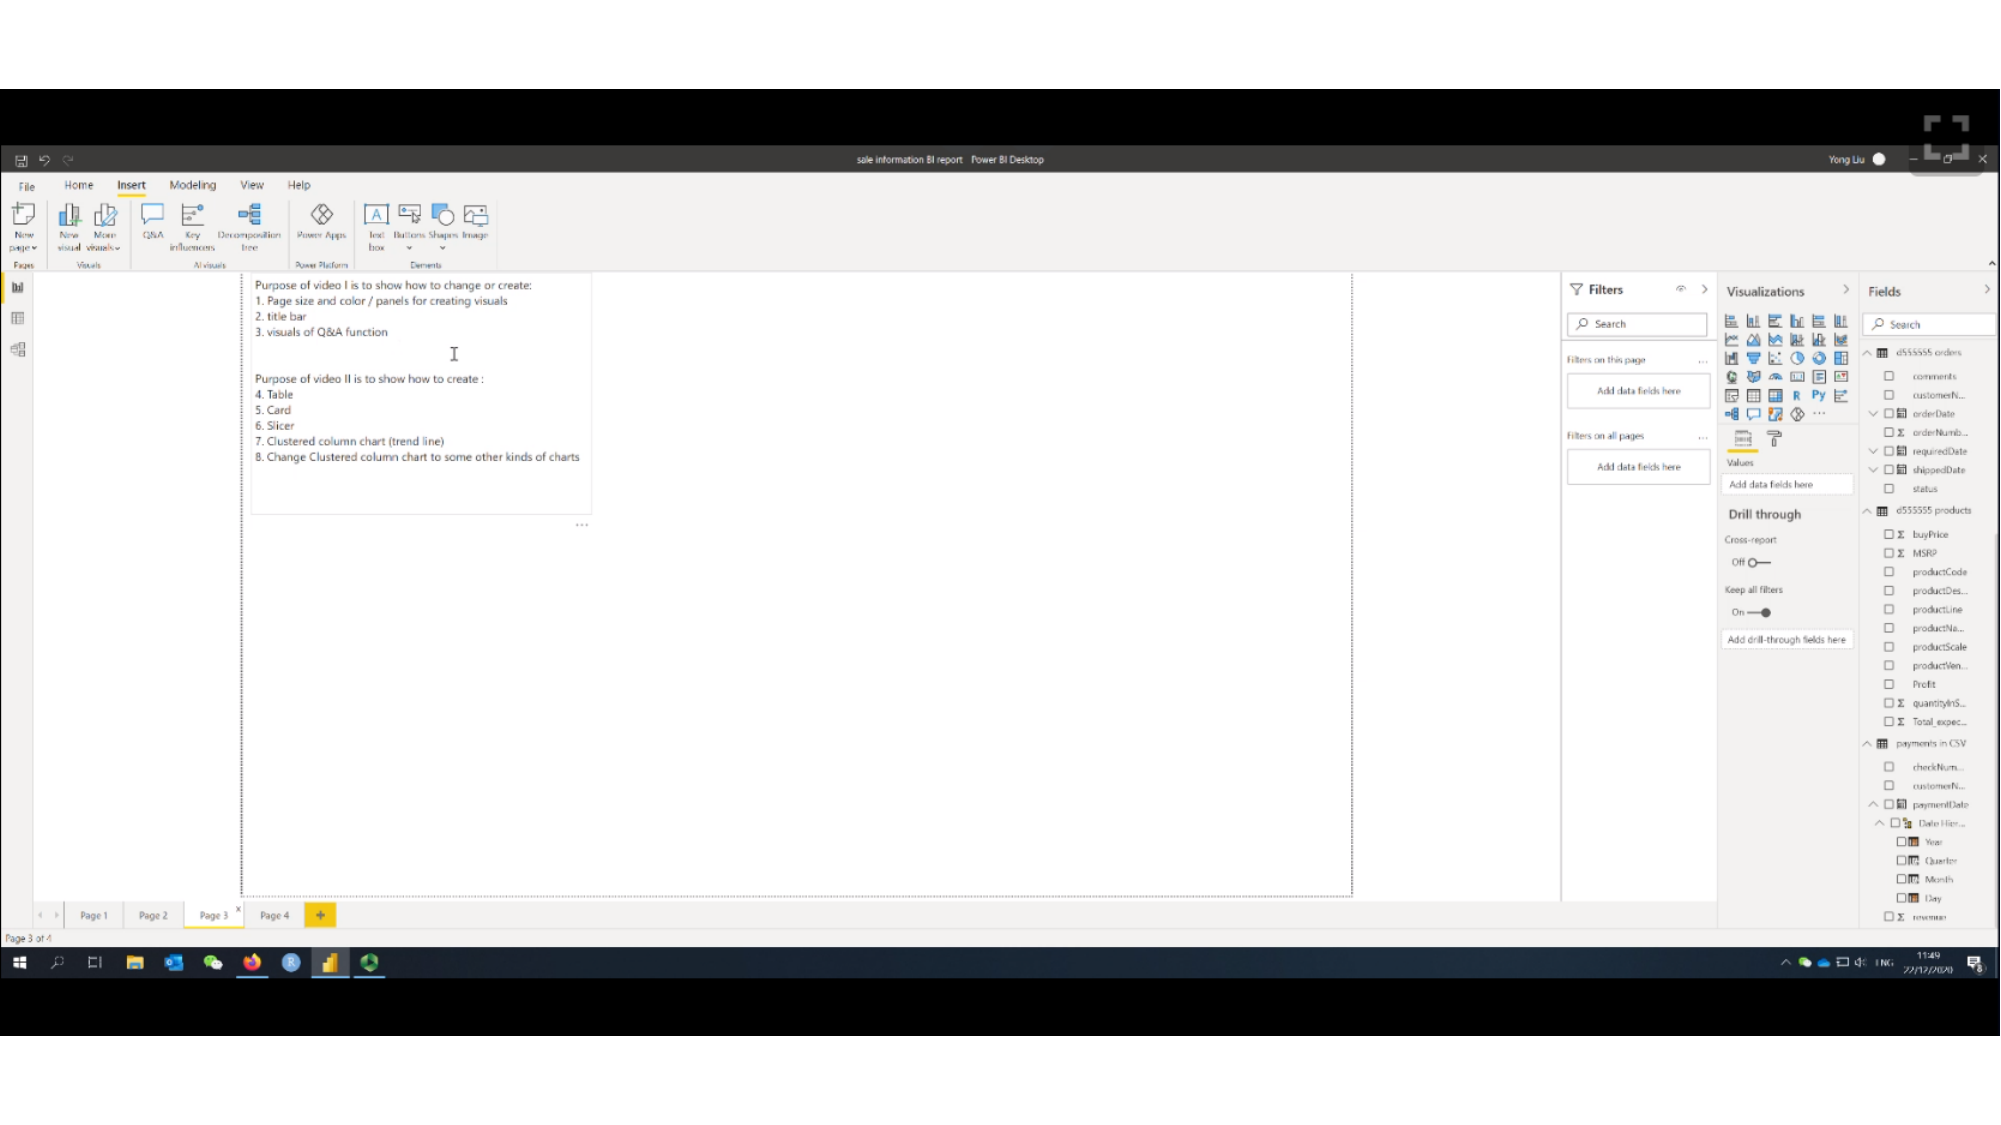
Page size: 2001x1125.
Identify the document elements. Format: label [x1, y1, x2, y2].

picture [0, 88, 2000, 1036]
